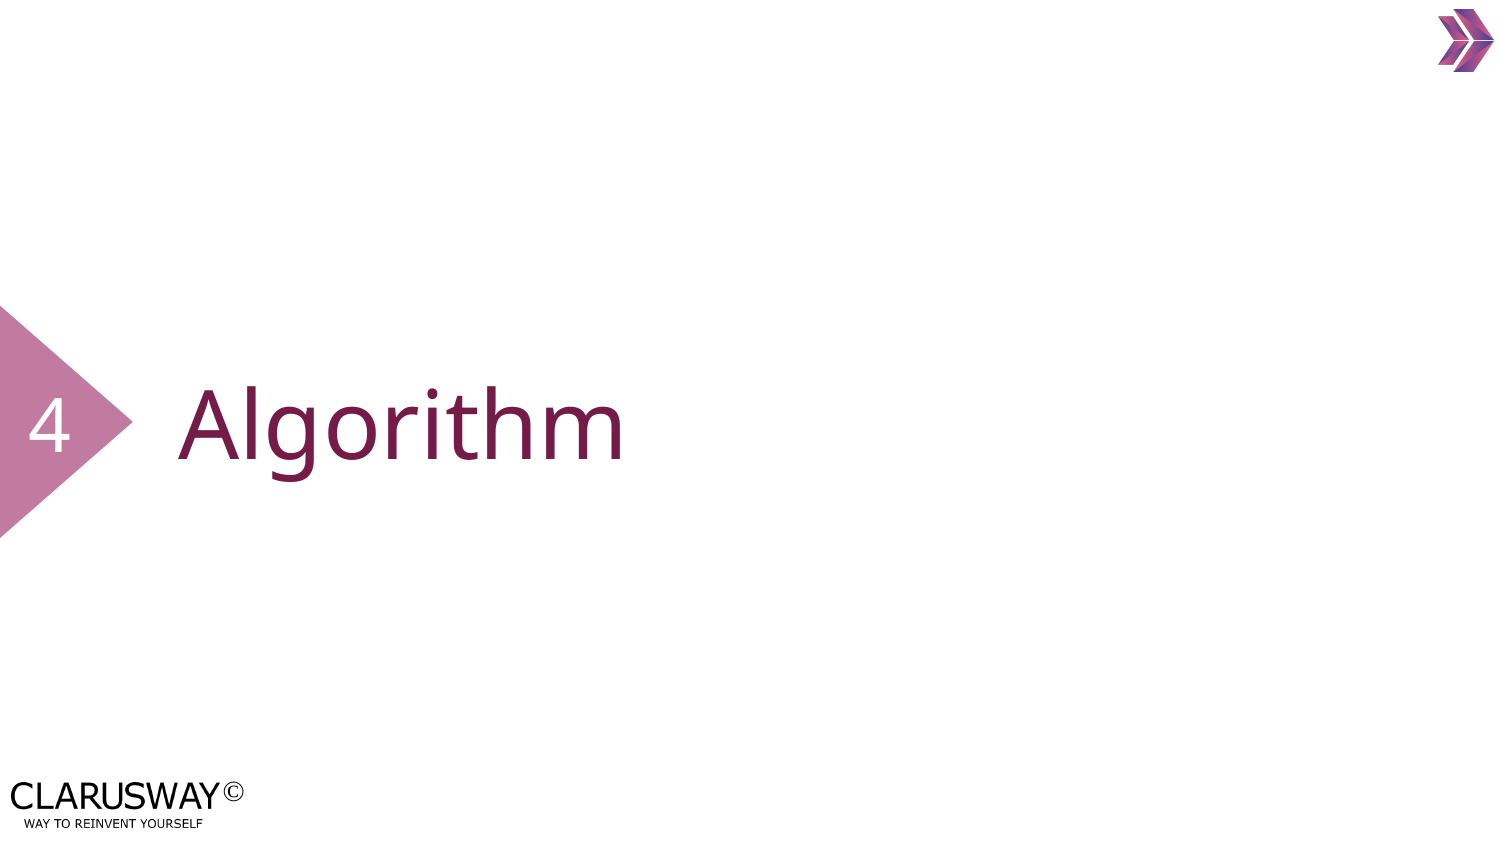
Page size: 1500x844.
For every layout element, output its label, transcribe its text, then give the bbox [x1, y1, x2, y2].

title Algorithm [178, 312, 1280, 479]
picture [11, 782, 220, 828]
picture [1438, 9, 1494, 72]
text_box 4 [0, 306, 100, 540]
